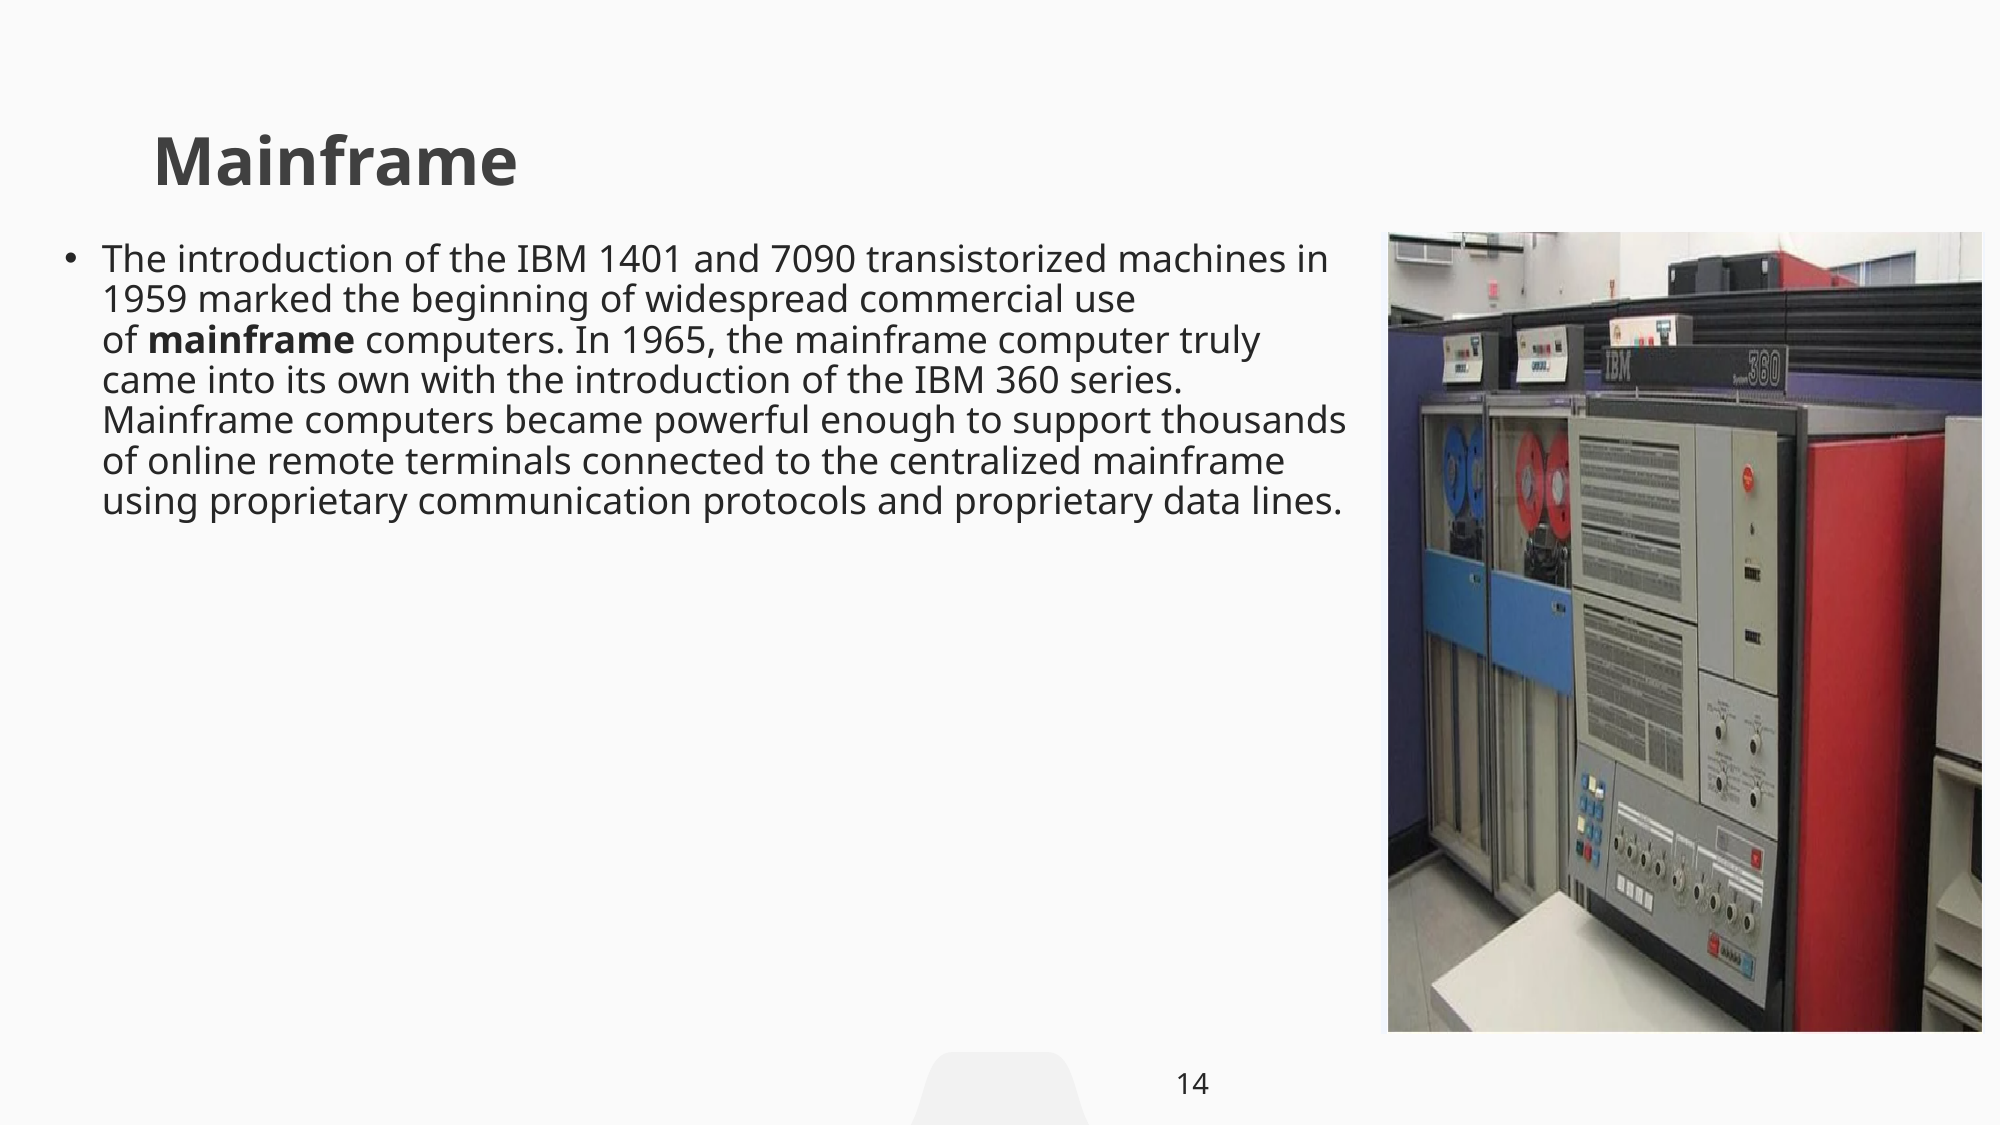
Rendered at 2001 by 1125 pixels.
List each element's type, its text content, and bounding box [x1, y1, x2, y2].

list The introduction of the IBM 1401 and 7090 transistorized machines in 1959 marked the beginning of widespread commercial use of mainframe computers. In 1965, the mainframe computer truly came into its own with the introduction of the IBM 360 series. Mainframe computers became powerful enough to support thousands of online remote terminals connected to the centralized mainframe using proprietary communication protocols and proprietary data lines. [49, 232, 1382, 1079]
picture [1381, 232, 1985, 1034]
title Mainframe [137, 55, 1863, 232]
slide_number 14 [774, 1055, 1225, 1116]
